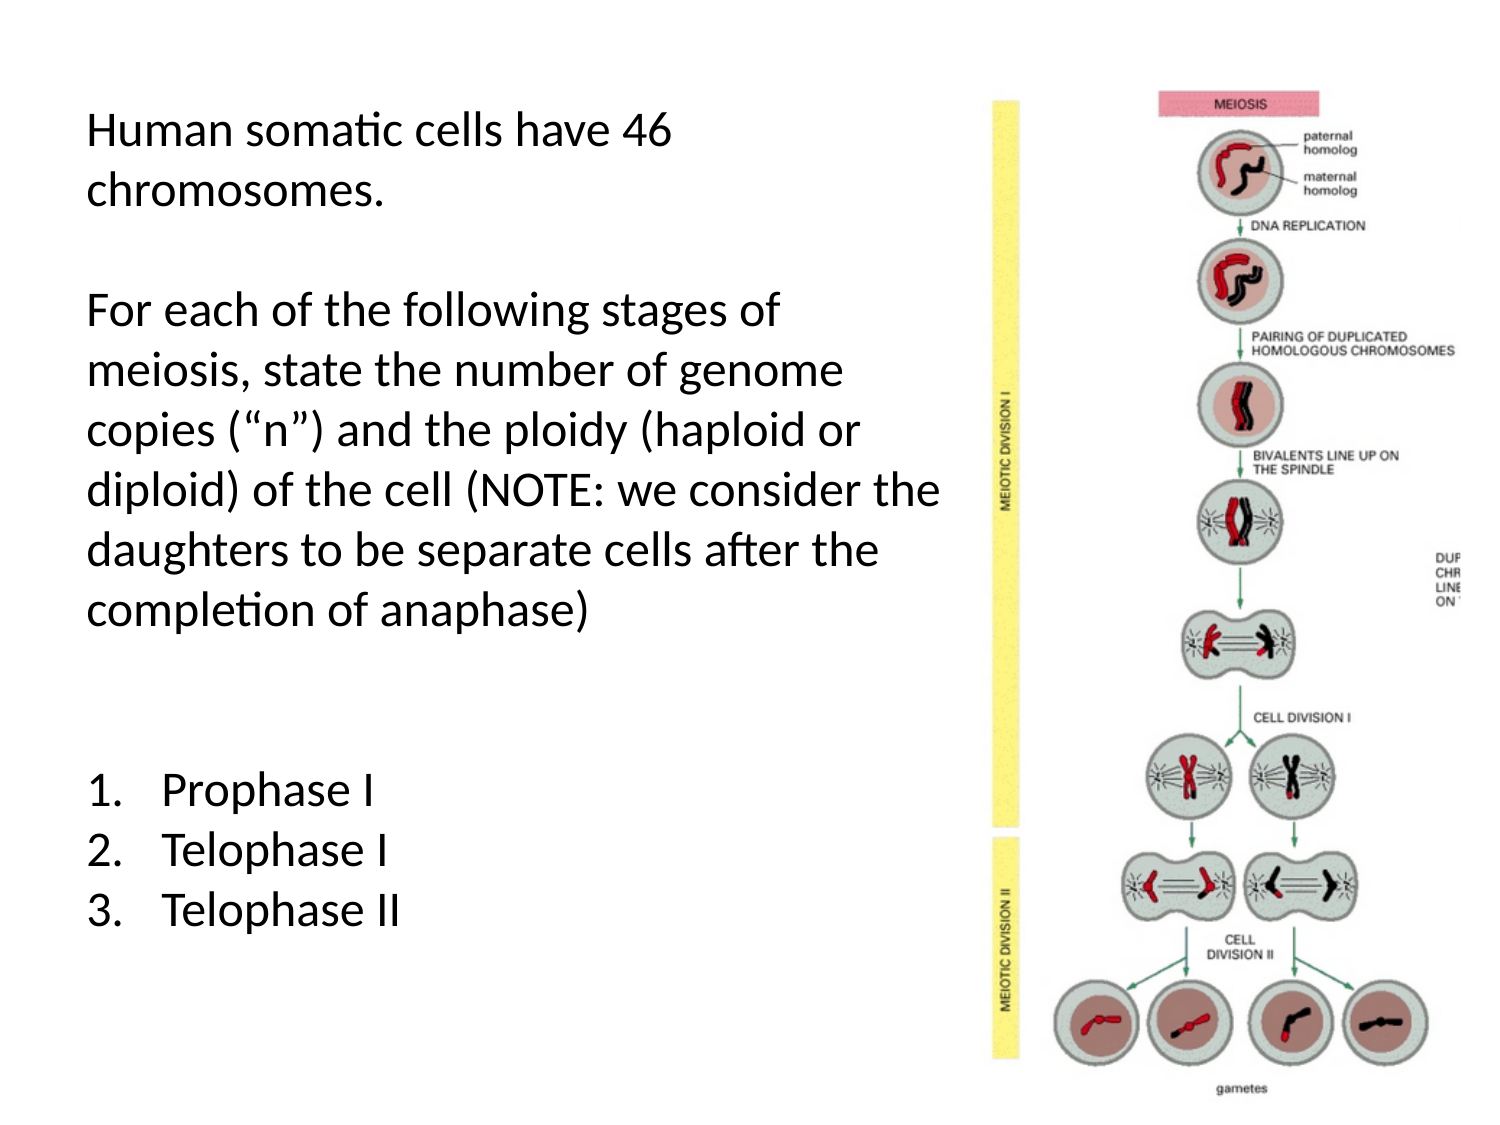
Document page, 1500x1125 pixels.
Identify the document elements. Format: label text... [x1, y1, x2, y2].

picture [981, 89, 1461, 1104]
text_box Human somatic cells have 46 chromosomes. For each of the following stages of meiosis, state the number of genome copies (“n”) and the ploidy (haploid or diploid) of the cell (NOTE: we consider the daughters to be separate cells after the completion of anaphase) Prophase I Telophase I Telophase II [71, 89, 958, 1064]
